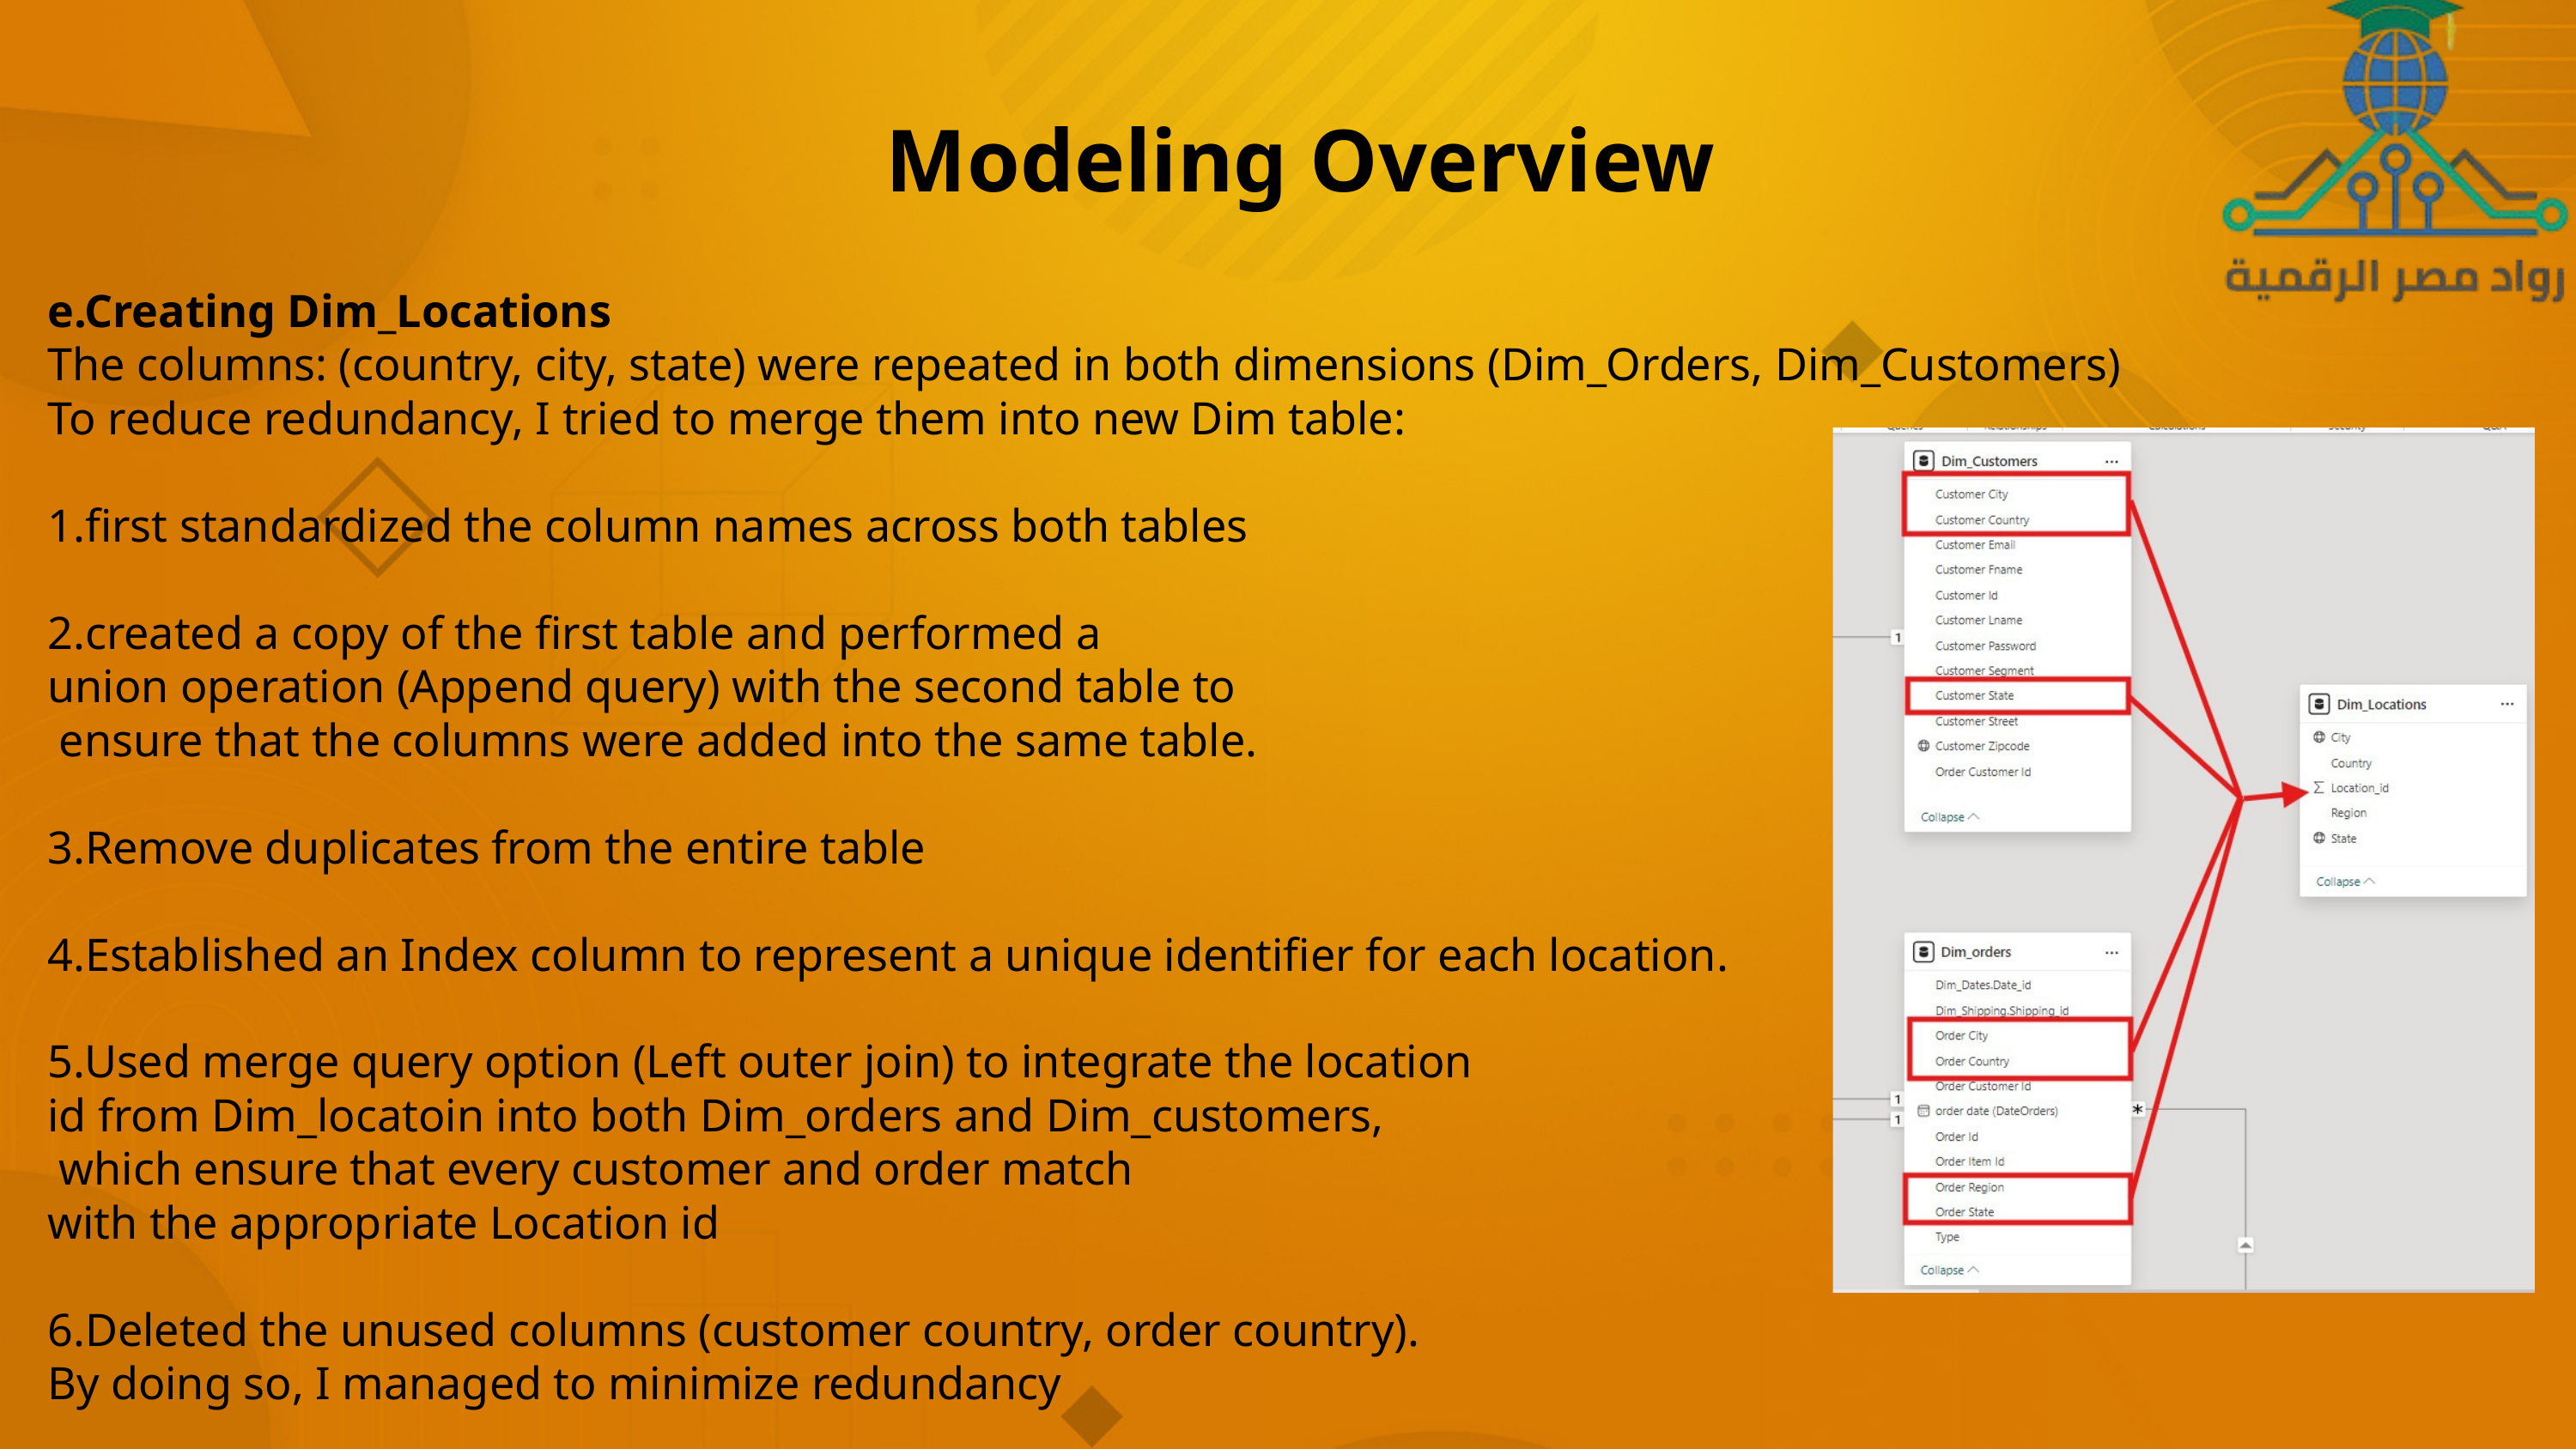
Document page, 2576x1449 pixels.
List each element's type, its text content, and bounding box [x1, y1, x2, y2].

text_box [2160, 0, 2576, 282]
text_box [0, 0, 2576, 1449]
text_box [1832, 427, 2535, 1293]
text_box e.Creating Dim_Locations The columns: (country, city, state) were repeated in both dimensions (Dim_Orders, Dim_Customers) To reduce redundancy, I tried to merge them into new Dim table: 1.first standardized the column names across both tables 2.created a copy of the first table and performed a union operation (Append query) with the second table to ensure that the columns were added into the same table. 3.Remove duplicates from the entire table 4.Established an Index column to represent a unique identifier for each location. 5.Used merge query option (Left outer join) to integrate the location id from Dim_locatoin into both Dim_orders and Dim_customers, which ensure that every customer and order match with the appropriate Location id 6.Deleted the unused columns (customer country, order country). By doing so, I managed to minimize redundancy [47, 282, 2576, 1410]
text_box Modeling Overview [813, 106, 1811, 209]
